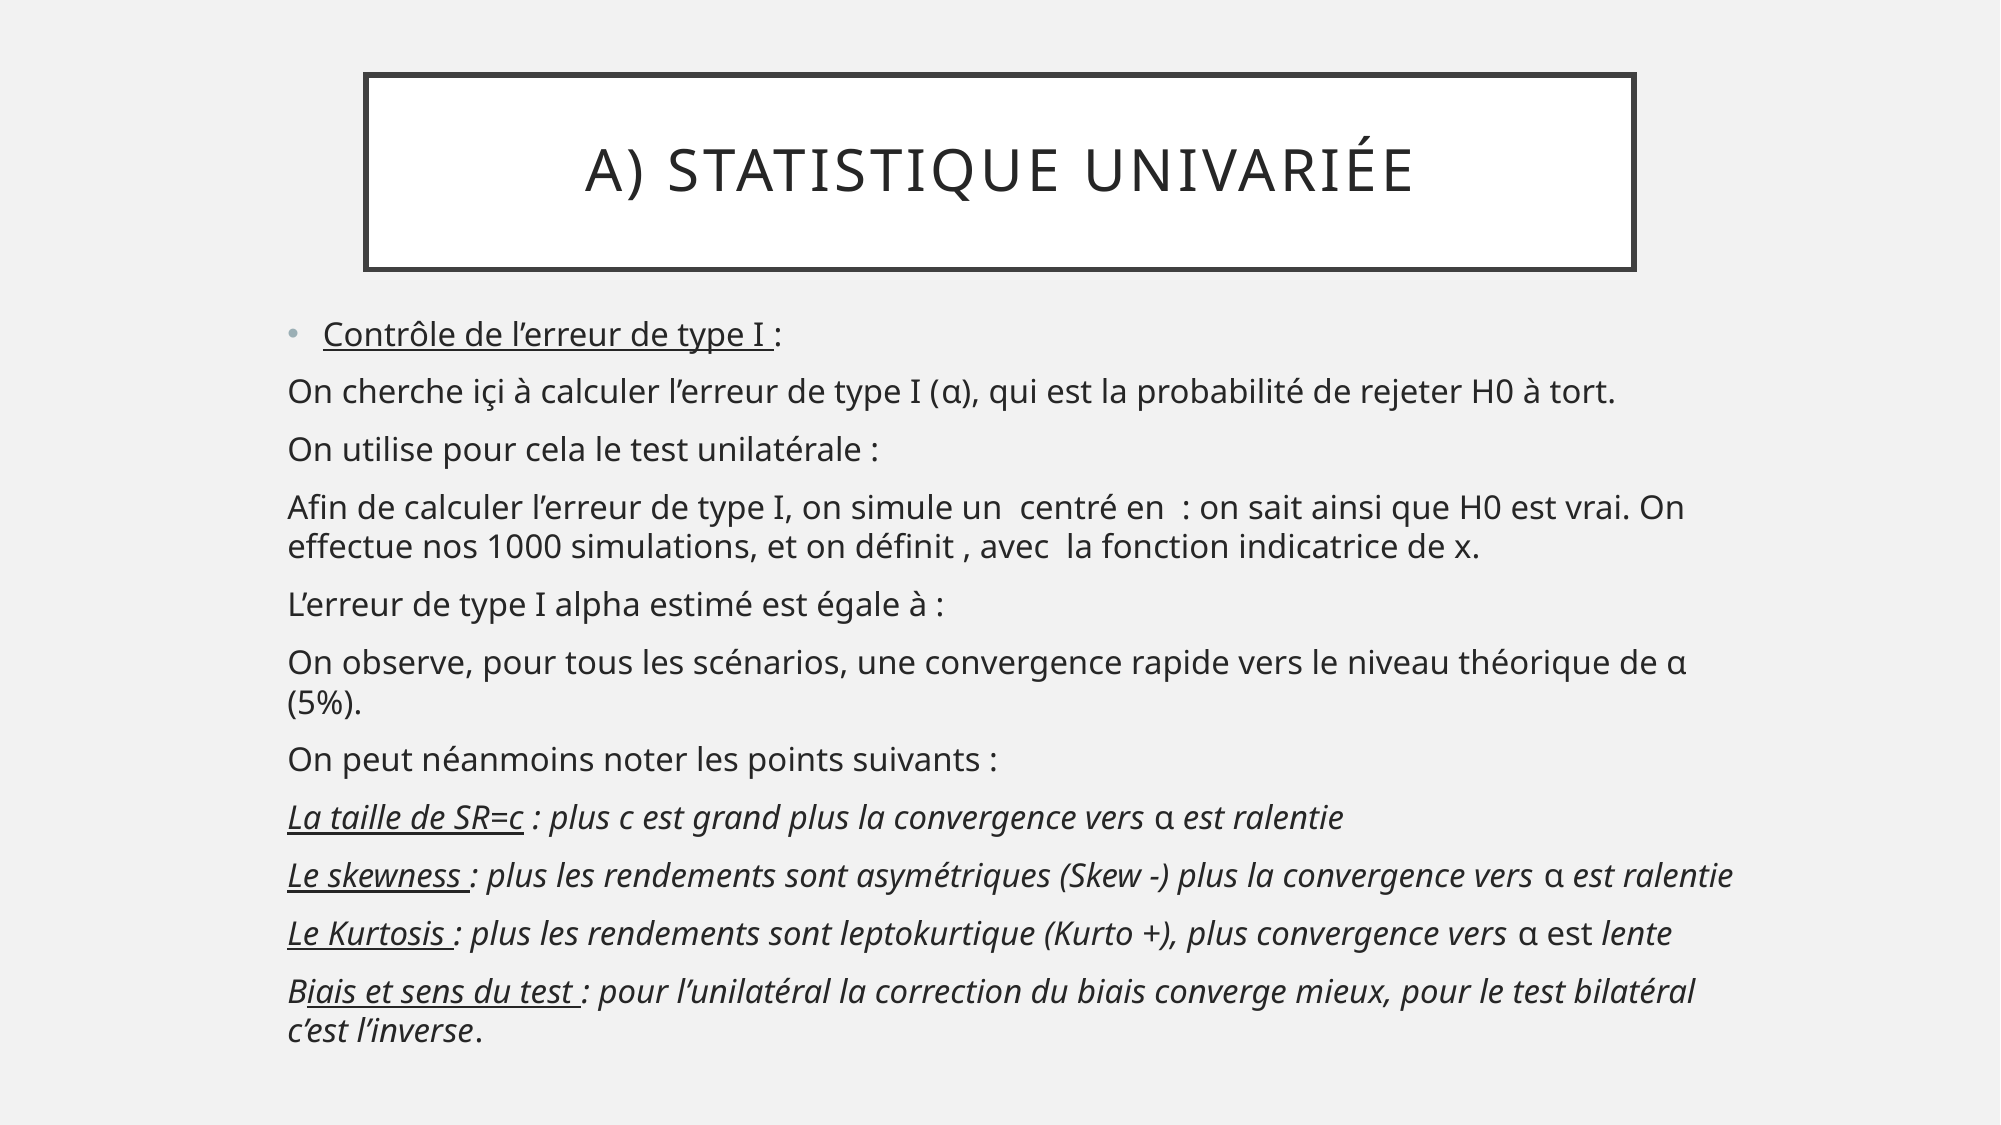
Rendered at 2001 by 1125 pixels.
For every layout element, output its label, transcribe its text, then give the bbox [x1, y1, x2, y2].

title A) Statistique univariée [363, 72, 1637, 272]
